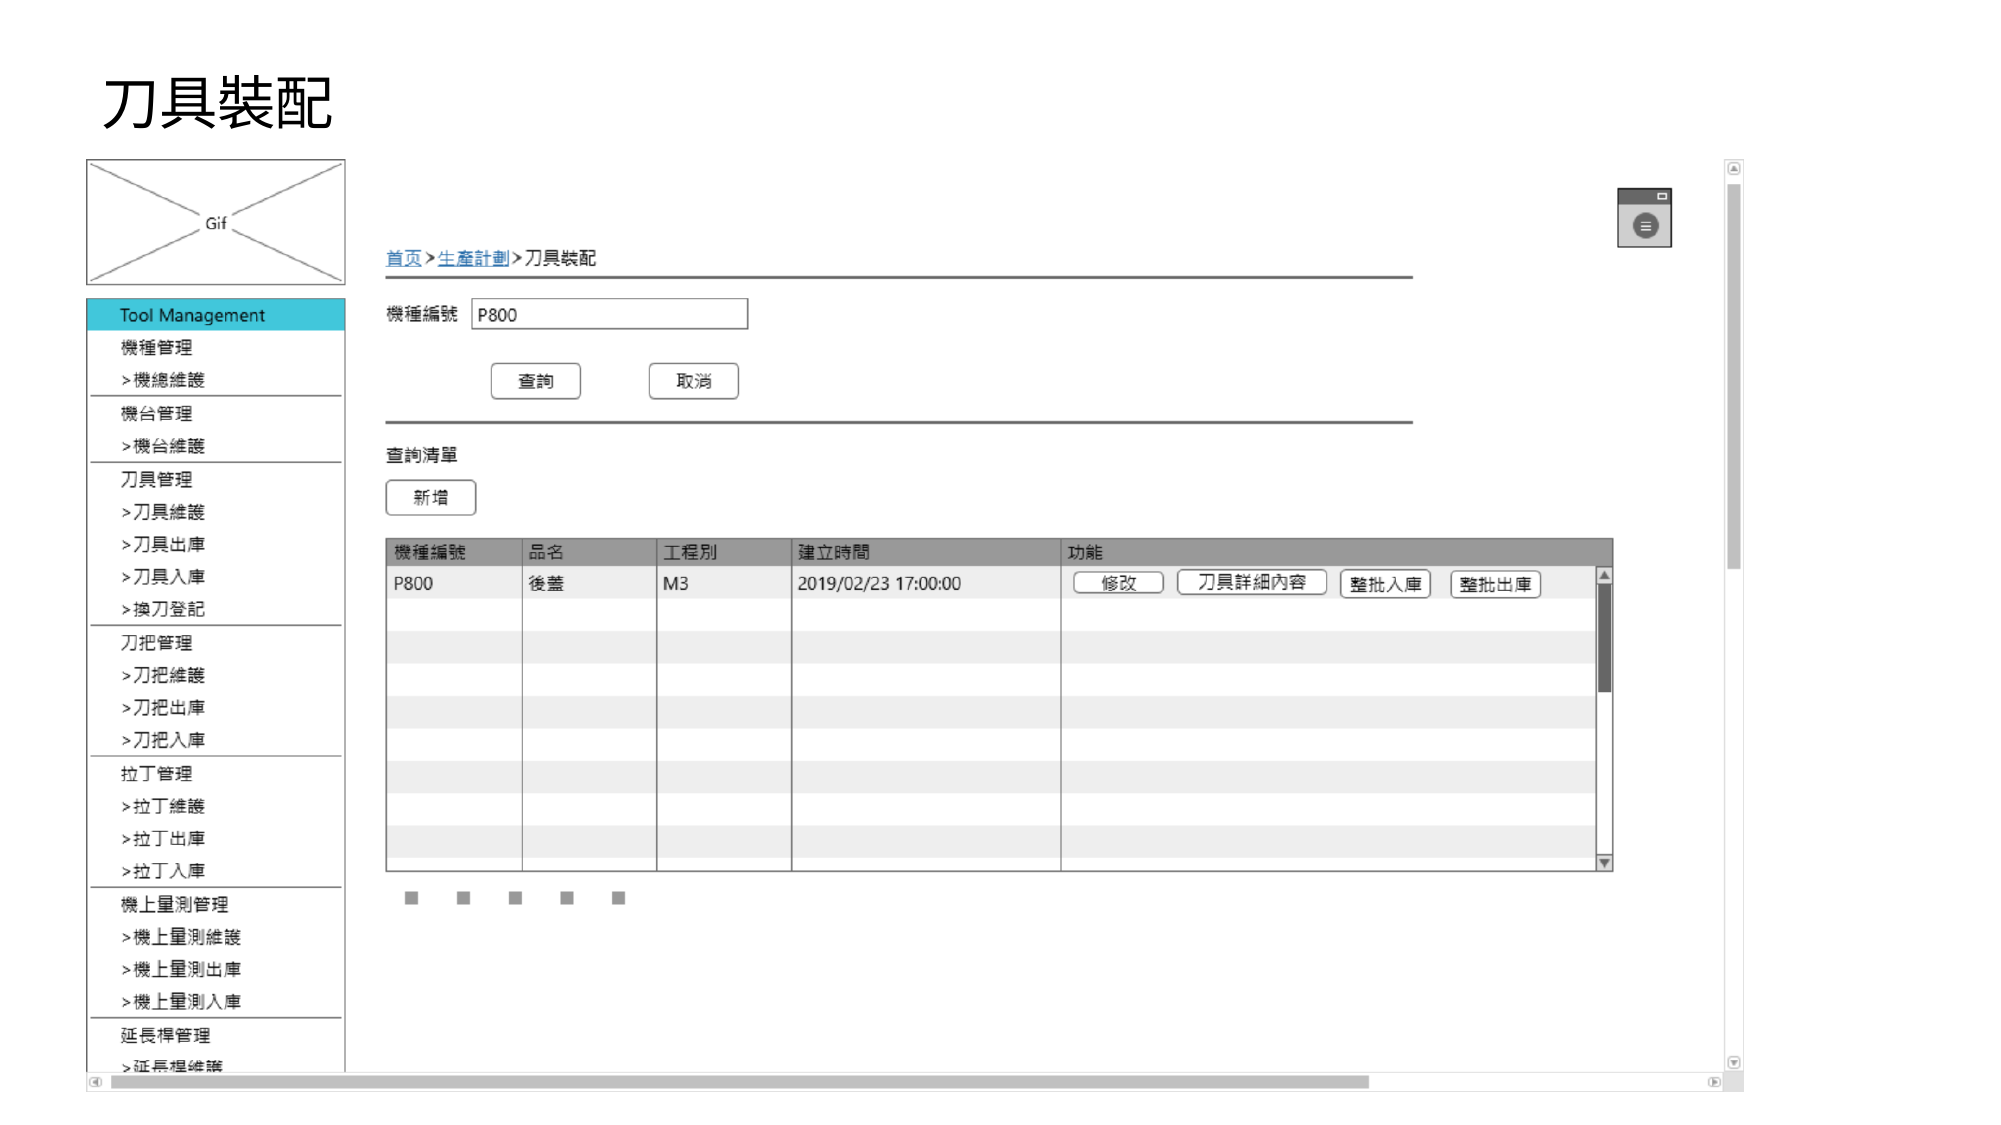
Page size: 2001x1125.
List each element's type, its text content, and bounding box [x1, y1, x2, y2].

text_box 刀具裝配 [86, 59, 693, 144]
picture [86, 159, 1744, 1092]
